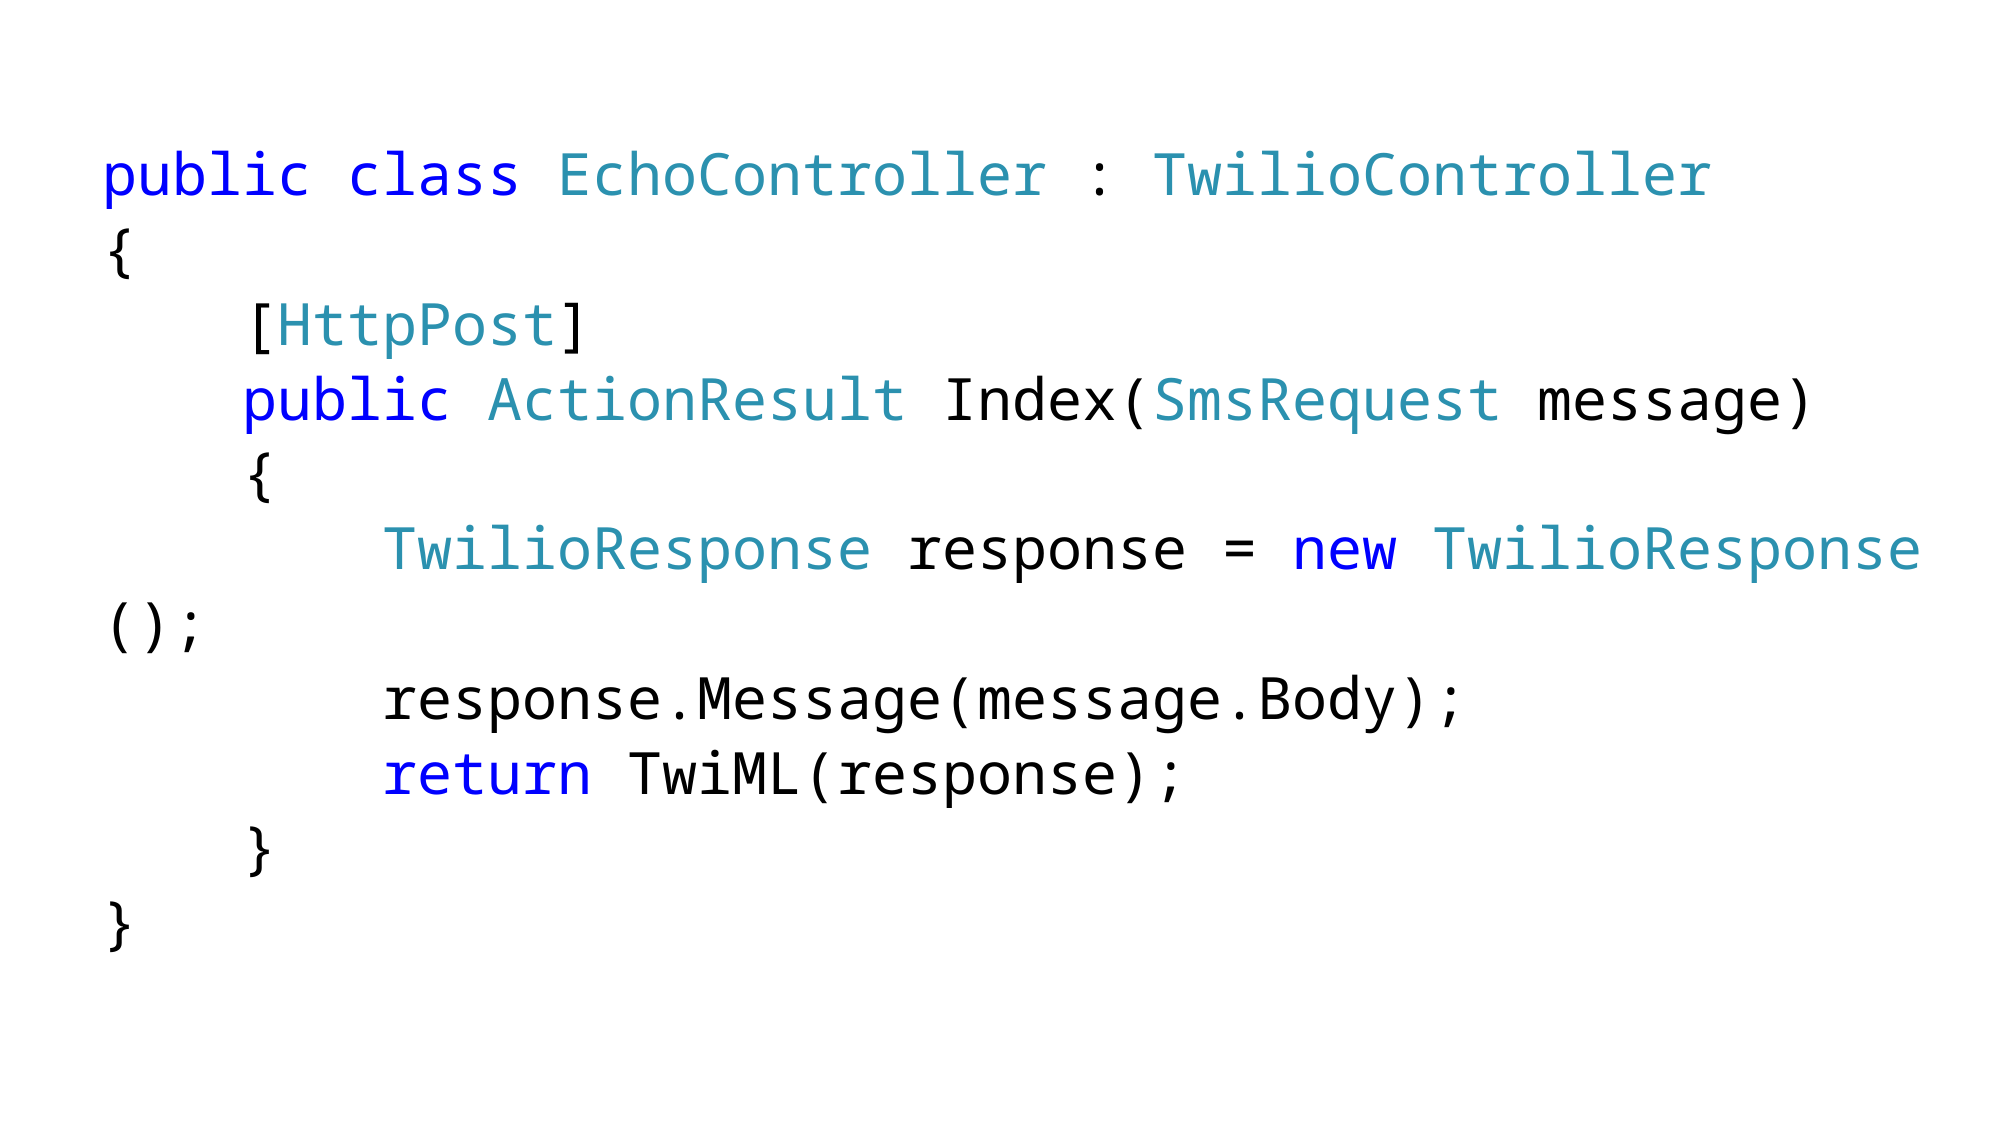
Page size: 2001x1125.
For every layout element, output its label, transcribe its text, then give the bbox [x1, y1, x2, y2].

text_box public class EchoController : TwilioController { [HttpPost] public ActionResult Index(SmsRequest message) { TwilioResponse response = new TwilioResponse(); response.Message(message.Body); return TwiML(response); } } [87, 124, 1938, 1011]
